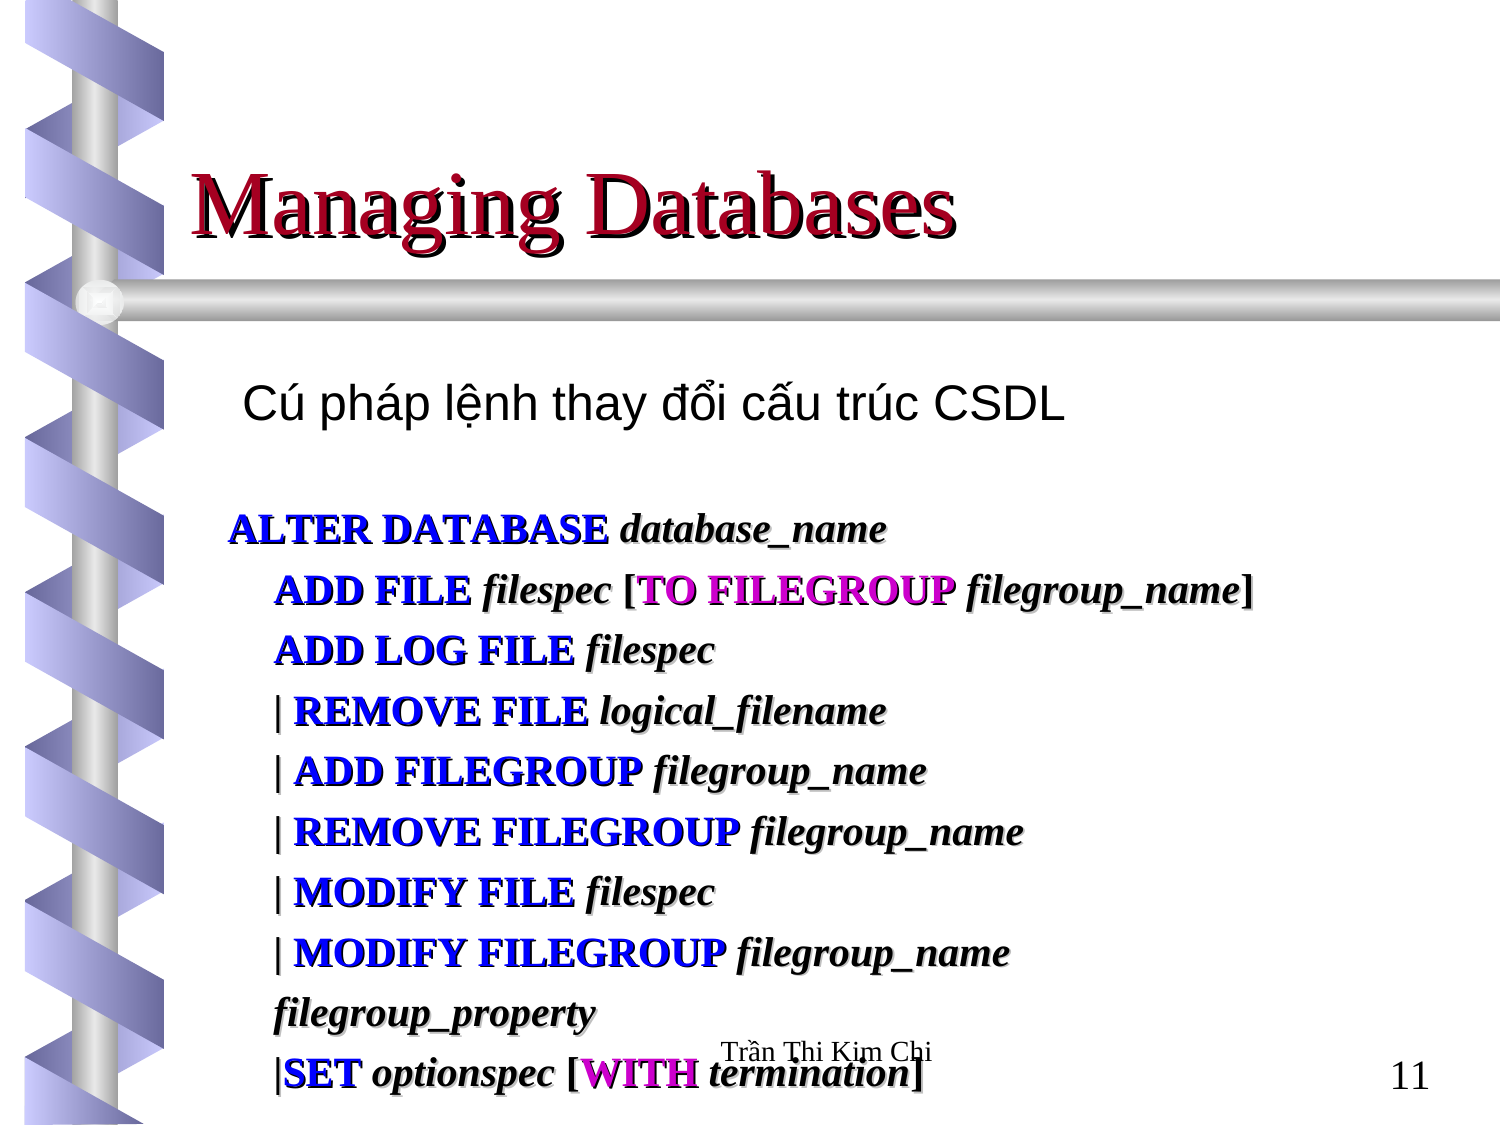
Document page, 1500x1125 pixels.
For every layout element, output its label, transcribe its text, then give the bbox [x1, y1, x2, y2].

text_box Cú pháp lệnh thay đổi cấu trúc CSDL [227, 362, 1083, 438]
title Managing Databases [174, 34, 1500, 260]
text_box Trần Thi Kim Chi [589, 1024, 1065, 1100]
list ALTER DATABASE database_name ADD FILE filespec [TO FILEGROUP filegroup_name] ADD LOG FILE filespec | REMOVE FILE logical_filename | ADD FILEGROUP filegroup_name | REMOVE FILEGROUP filegroup_name | MODIFY FILE filespec | MODIFY FILEGROUP filegroup_name filegroup_property |SET optionspec [WITH termination] [212, 493, 1500, 1125]
